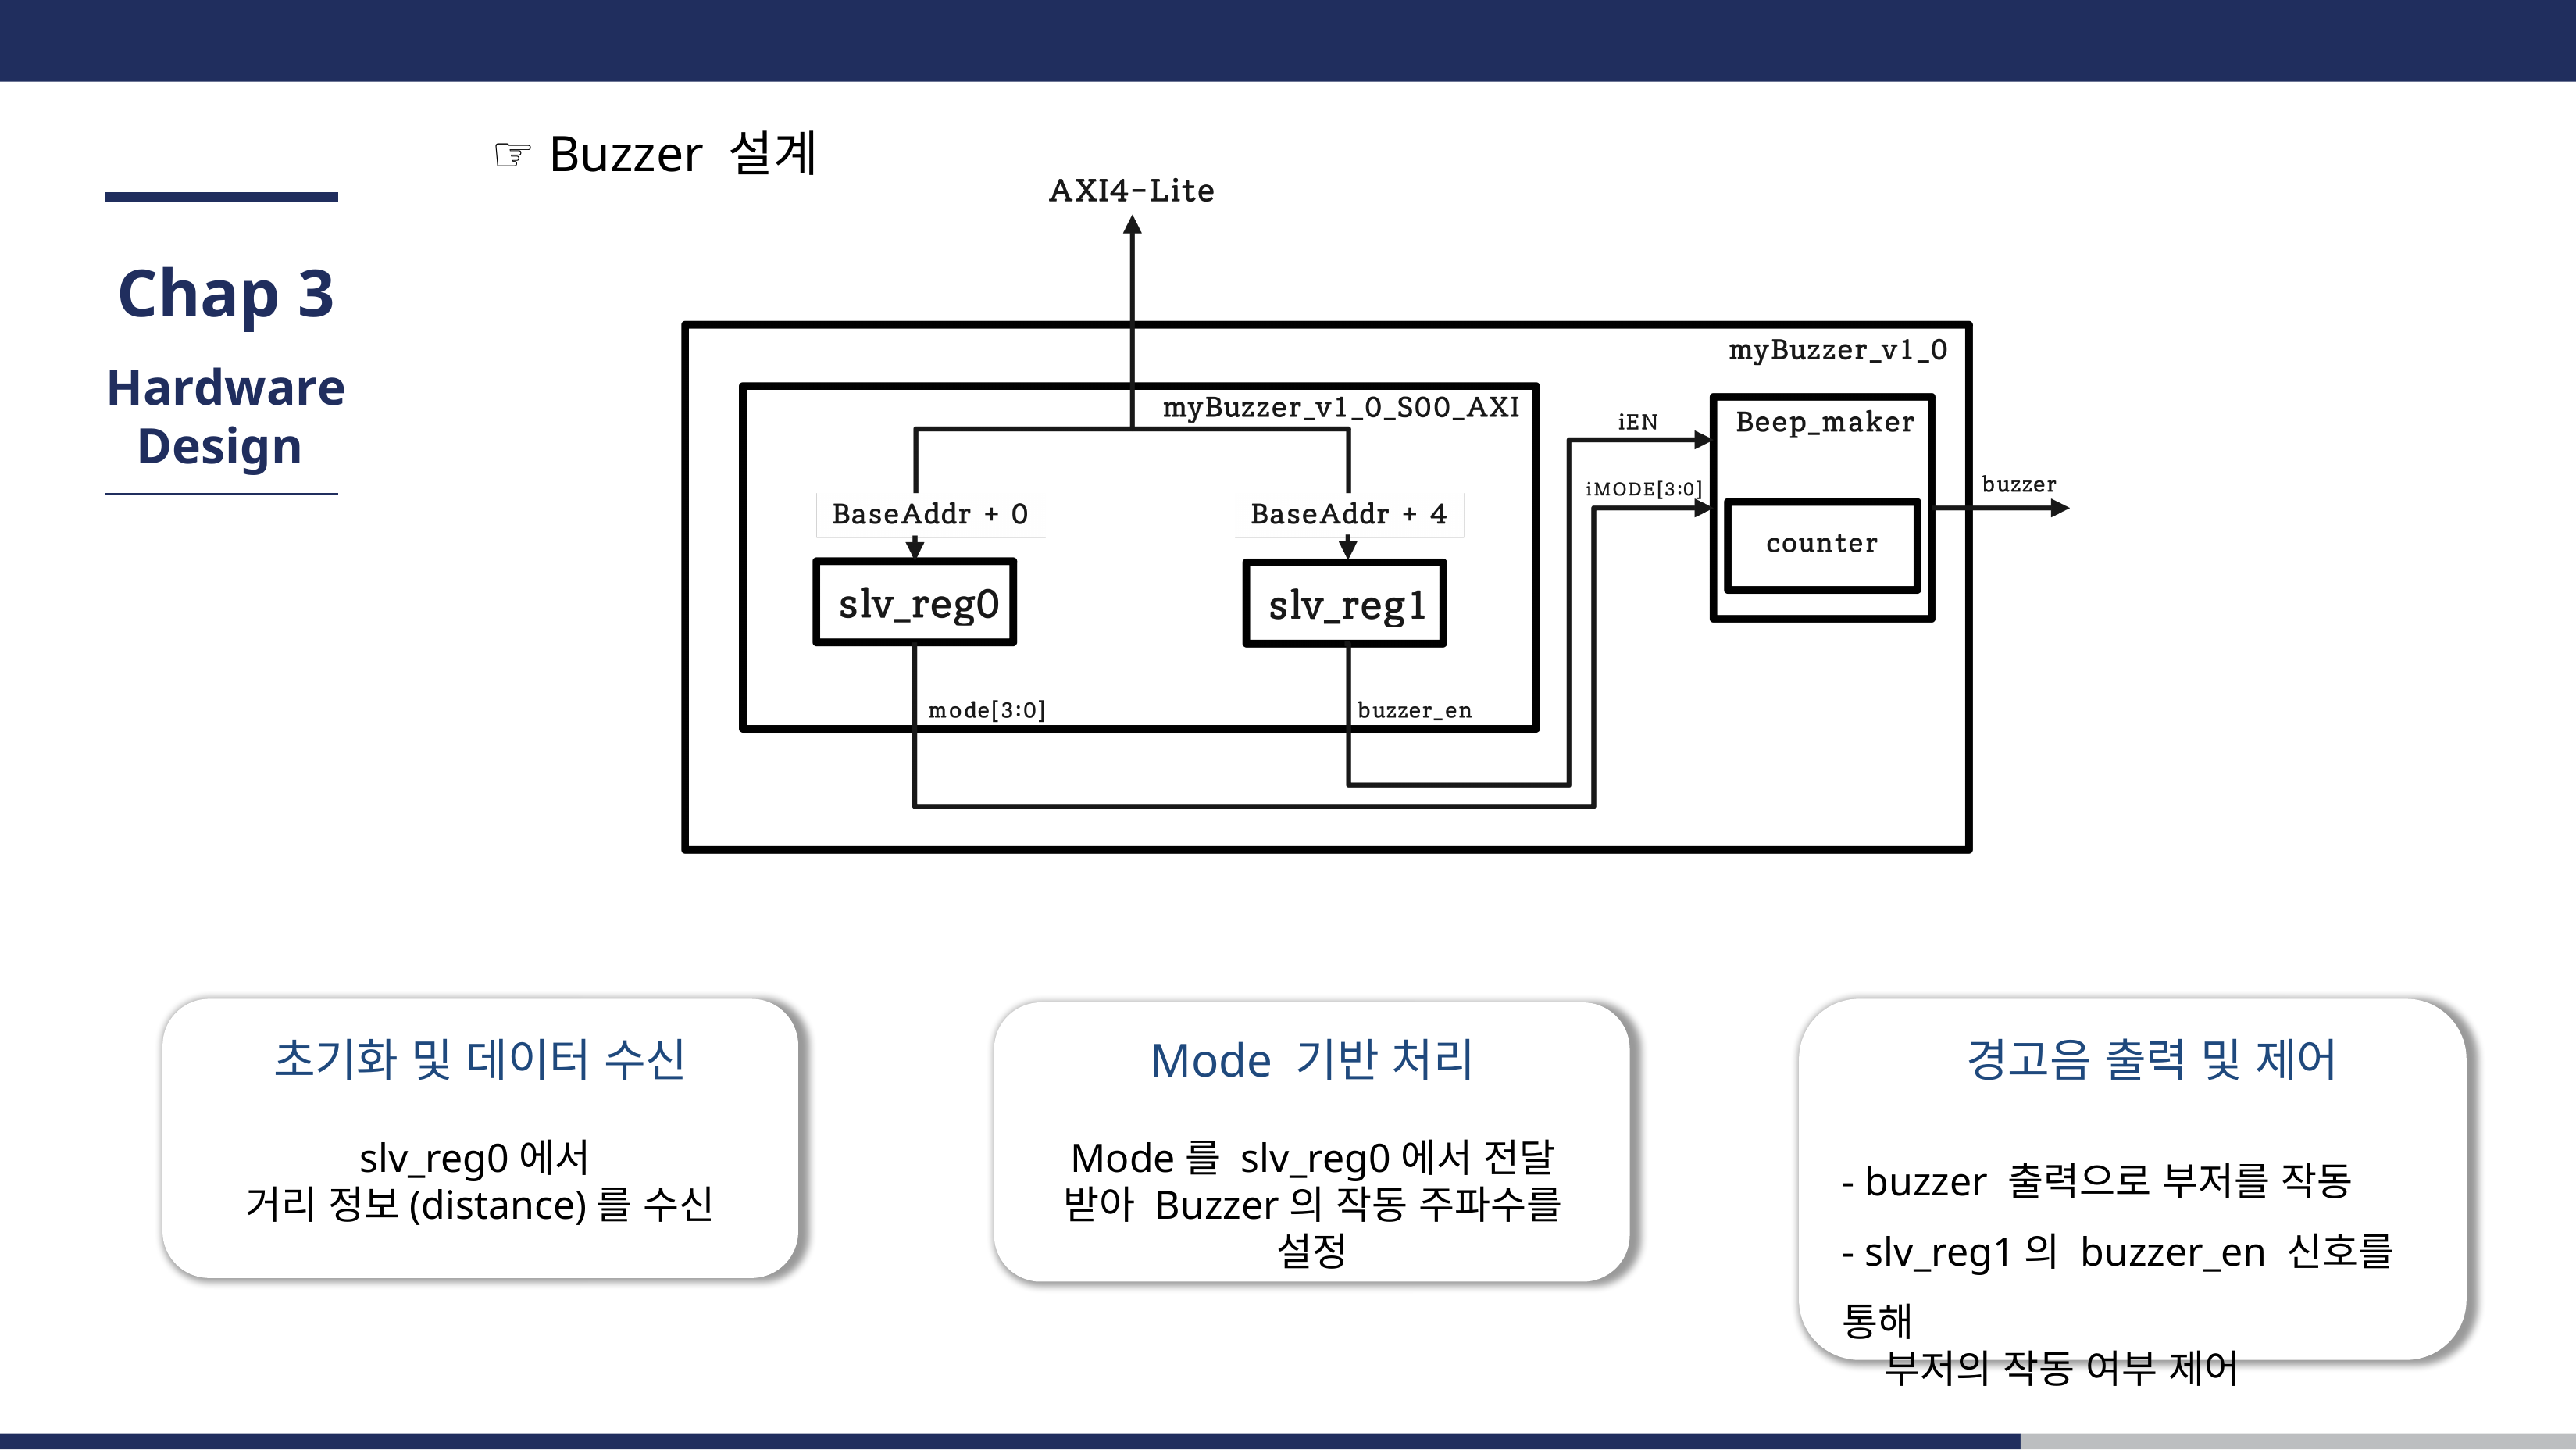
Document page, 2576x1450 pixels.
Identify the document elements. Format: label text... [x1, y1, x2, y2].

text_box Chap 3 [105, 245, 348, 336]
text_box Mode 기반 처리 Mode를 slv_reg0에서 전달 받아 Buzzer의 작동 주파수를 설정 [1027, 1025, 1598, 1280]
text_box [0, 1433, 2576, 1450]
text_box {{{{{{{{ [1796, 997, 2458, 1355]
text_box 초기화 및 데이터 수신 slv_reg0에서 거리 정보(distance)를 수신 [195, 1025, 766, 1233]
text_box [0, 0, 2576, 82]
text_box Hardware Design [68, 350, 384, 480]
text_box ☞ Buzzer 설계 [480, 116, 603, 188]
picture [608, 93, 2163, 926]
text_box {{{{{{{{ [161, 997, 801, 1280]
text_box {{{{{{{{ [992, 1000, 1632, 1284]
text_box 경고음 출력 및 제어 - buzzer 출력으로 부저를 작동 - slv_reg1의 buzzer_en 신호를 통해 부저의 작동 여부 제어 [1831, 1025, 2474, 1397]
